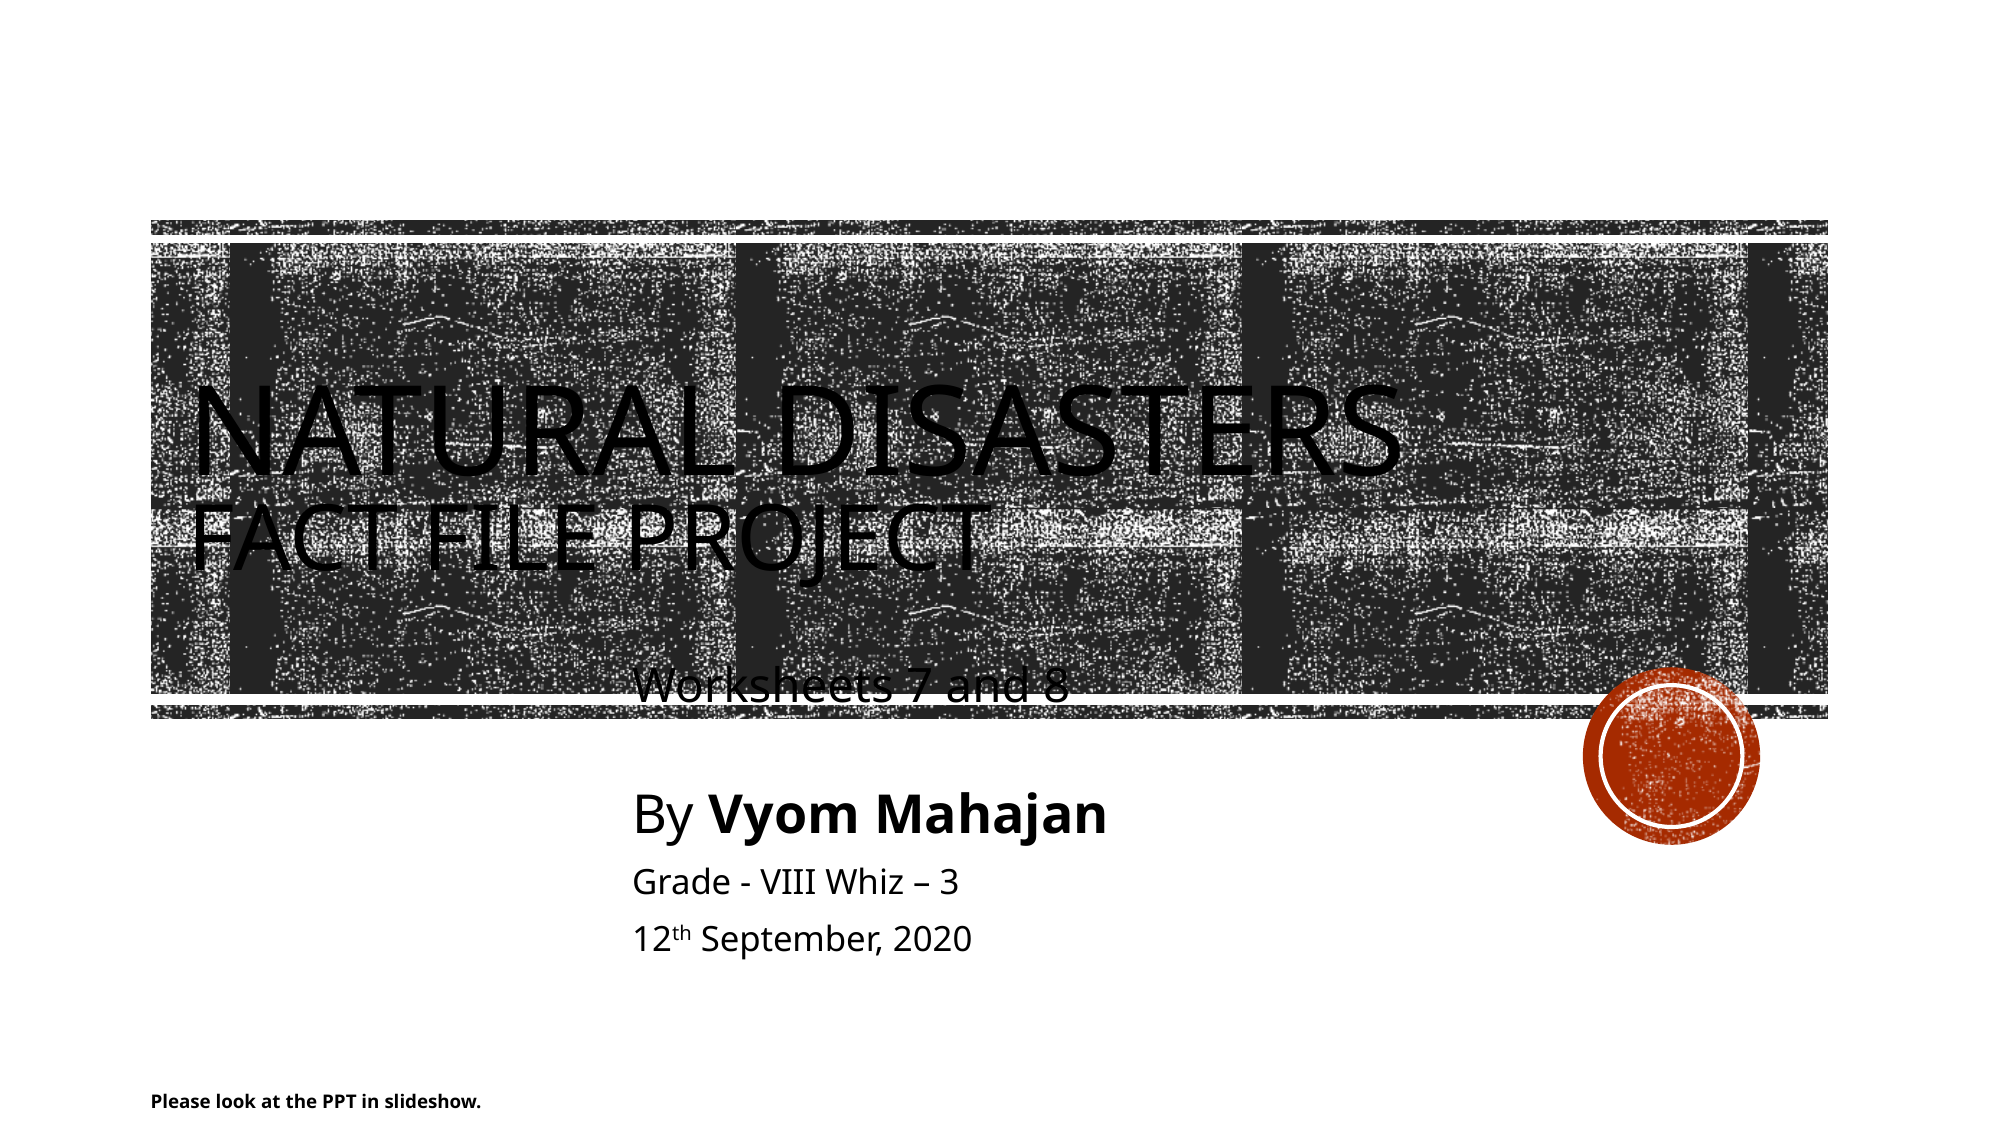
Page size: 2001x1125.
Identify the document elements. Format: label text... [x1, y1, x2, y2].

title Natural Disasters Fact File Project [172, 234, 1808, 733]
text_box Please look at the PPT in slideshow. [135, 1082, 618, 1120]
subtitle Worksheets 7 and 8 By Vyom Mahajan Grade - VIII Whiz – 3 12th September, 2020 [617, 653, 1305, 967]
